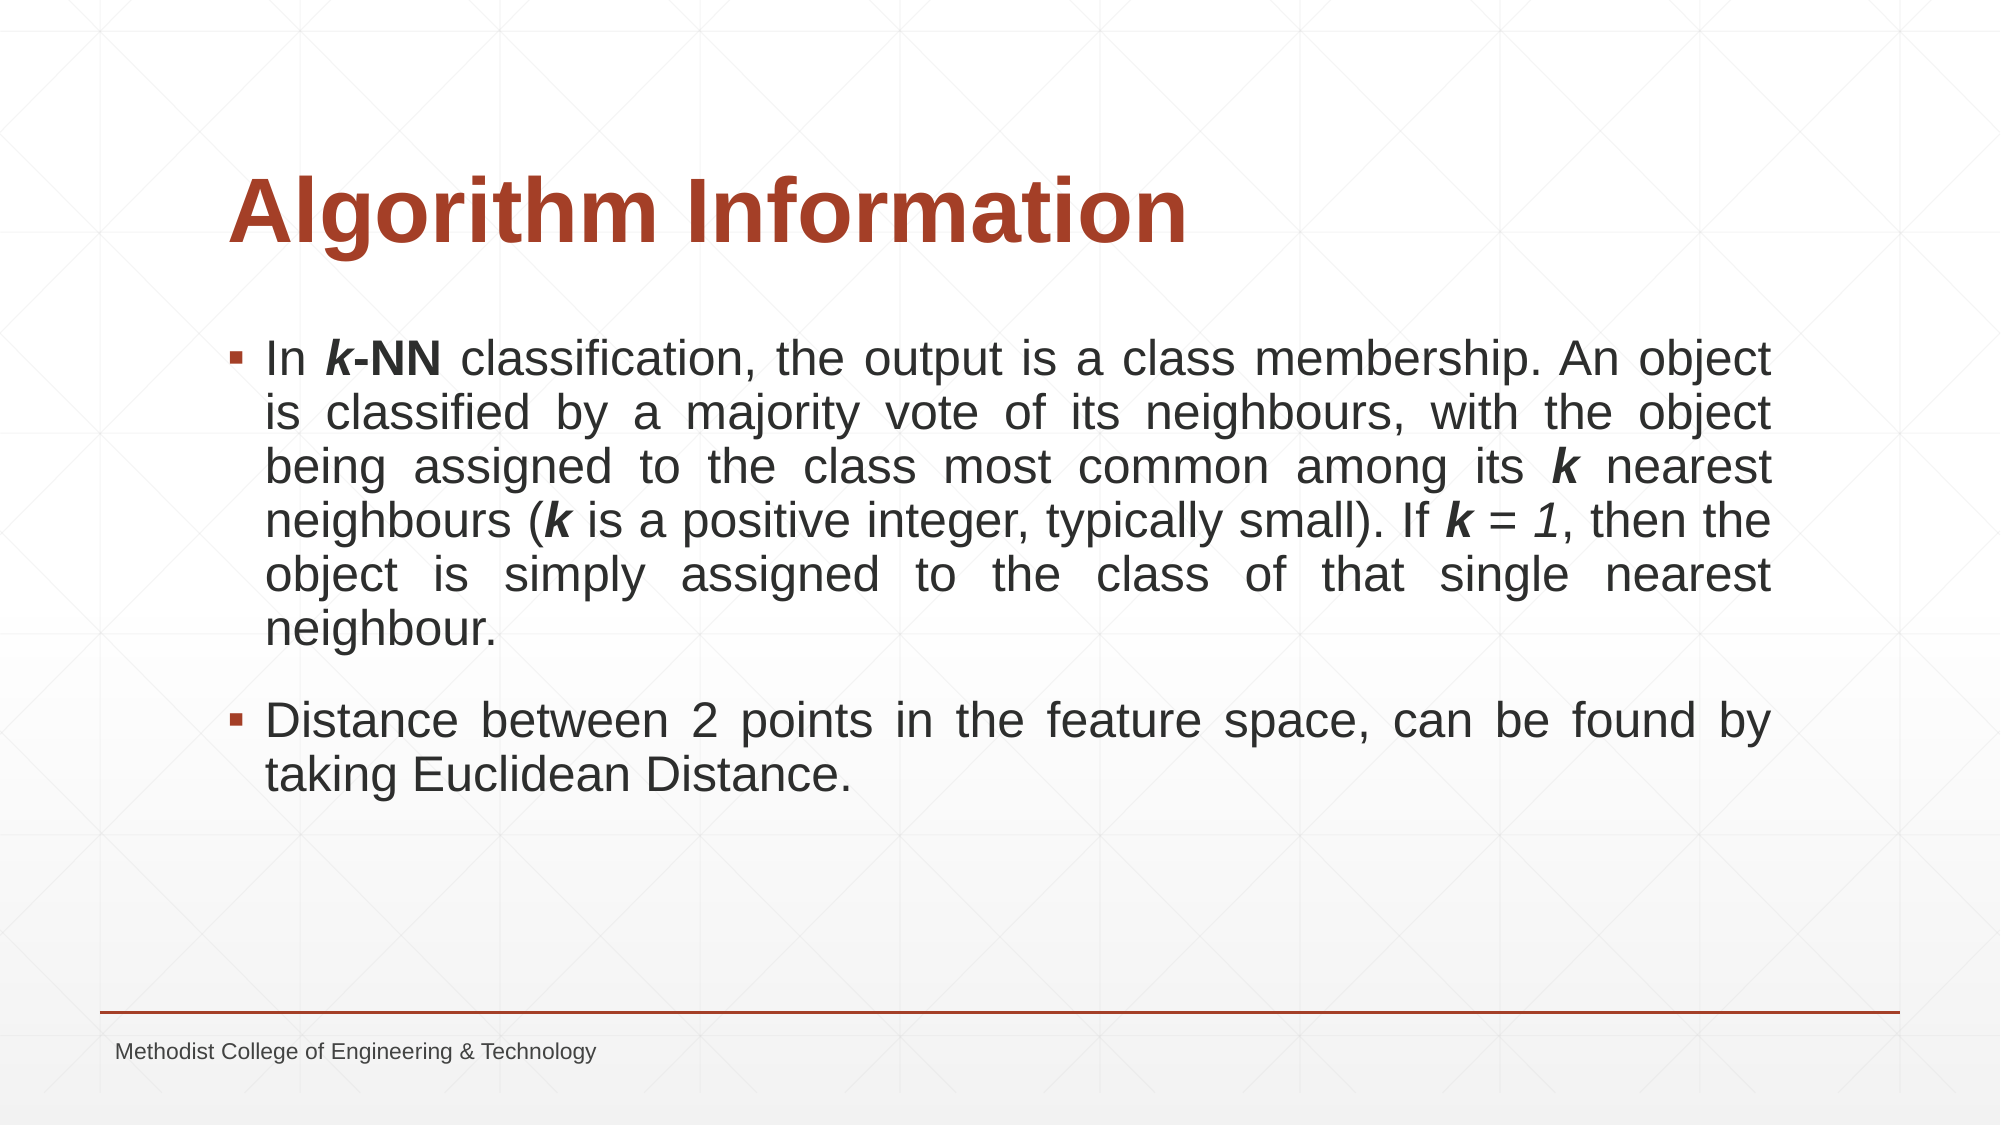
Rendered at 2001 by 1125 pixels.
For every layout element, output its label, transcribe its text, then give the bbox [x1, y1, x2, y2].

title Algorithm Information [212, 82, 1788, 271]
footer Methodist College of Engineering & Technology [99, 1031, 1106, 1069]
list In k-NN classification, the output is a class membership. An object is classified by a majority vote of its neighbours, with the object being assigned to the class most common among its k nearest neighbours (k is a positive integer, typically small). If k = 1, then the object is simply assigned to the class of that single nearest neighbour. Distance between 2 points in the feature space, can be found by taking Euclidean Distance. [212, 324, 1788, 944]
